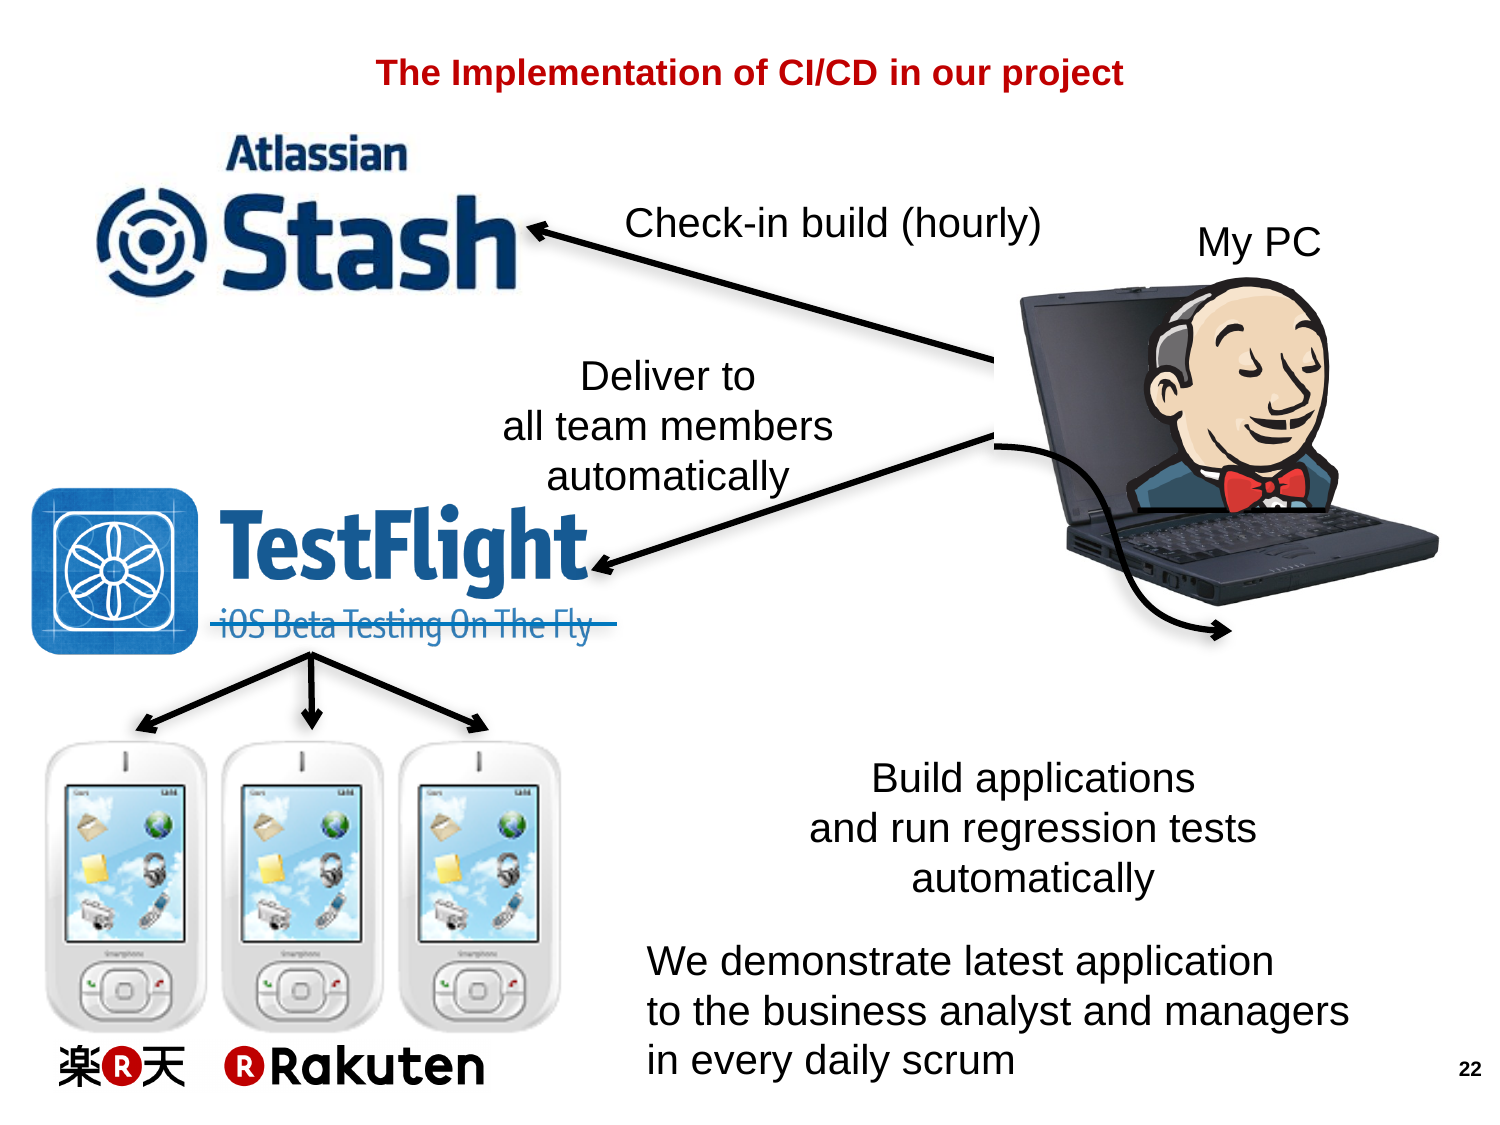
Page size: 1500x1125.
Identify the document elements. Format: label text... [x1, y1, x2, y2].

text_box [310, 654, 490, 728]
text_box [590, 394, 988, 571]
text_box We demonstrate latest application to the business analyst and managers in every daily scrum [631, 934, 1436, 1083]
picture [0, 729, 648, 1093]
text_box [135, 654, 307, 728]
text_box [993, 446, 1233, 632]
text_box Check-in build (hourly) [560, 172, 1080, 225]
picture [30, 485, 592, 655]
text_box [525, 226, 1116, 396]
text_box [993, 261, 1471, 632]
picture [95, 131, 527, 322]
title The Implementation of CI/CD in our project [59, 41, 1441, 101]
text_box My PC [1080, 172, 1439, 260]
text_box Build applications and run regression tests automatically [719, 752, 1348, 900]
text_box Deliver to all team members automatically [395, 349, 585, 484]
